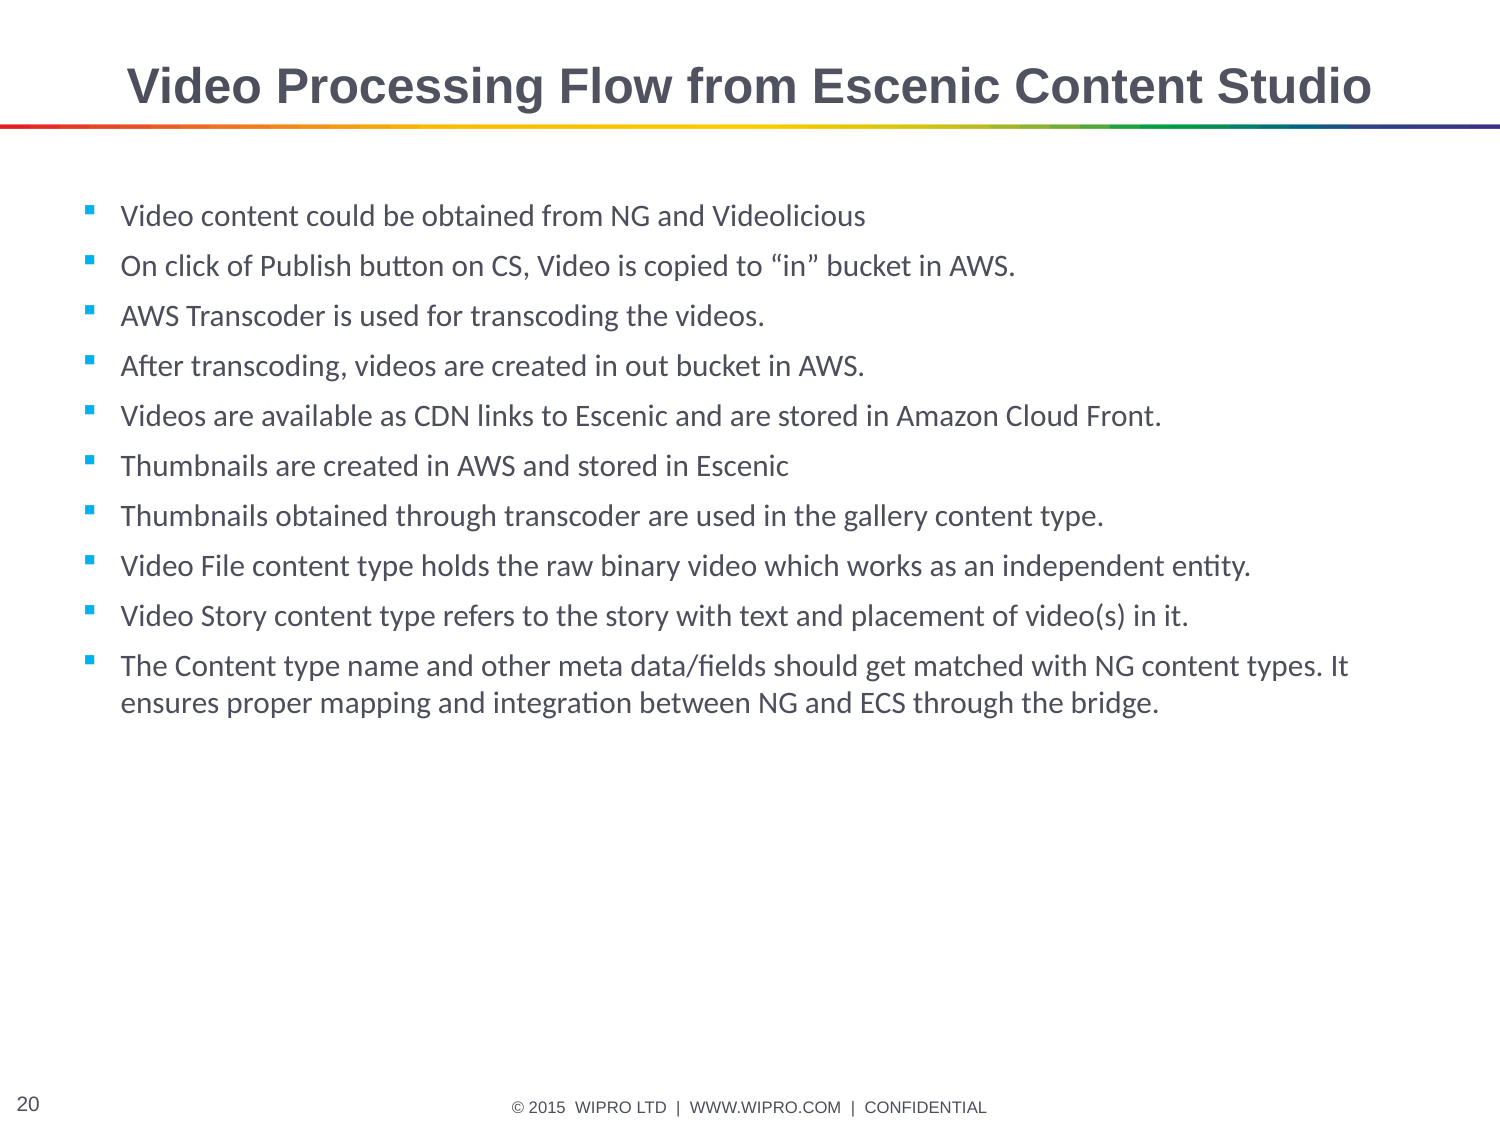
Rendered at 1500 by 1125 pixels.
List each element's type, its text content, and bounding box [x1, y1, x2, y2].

list Video content could be obtained from NG and Videolicious On click of Publish button on CS, Video is copied to “in” bucket in AWS. AWS Transcoder is used for transcoding the videos. After transcoding, videos are created in out bucket in AWS. Videos are available as CDN links to Escenic and are stored in Amazon Cloud Front. Thumbnails are created in AWS and stored in Escenic Thumbnails obtained through transcoder are used in the gallery content type. Video File content type holds the raw binary video which works as an independent entity. Video Story content type refers to the story with text and placement of video(s) in it. The Content type name and other meta data/fields should get matched with NG content types. It ensures proper mapping and integration between NG and ECS through the bridge. [75, 187, 1425, 1033]
title Video Processing Flow from Escenic Content Studio [102, 31, 1398, 136]
